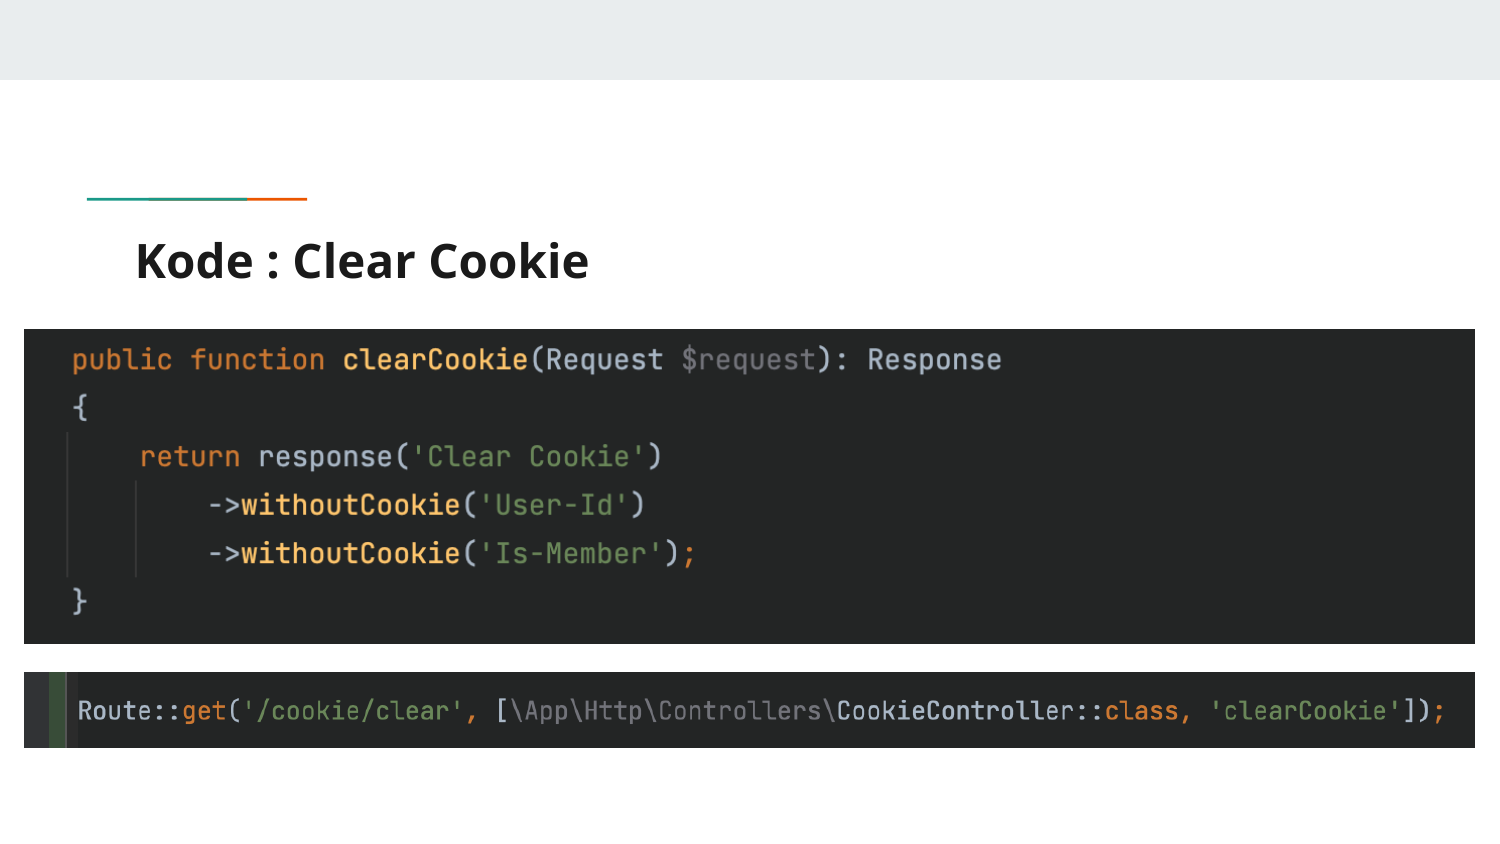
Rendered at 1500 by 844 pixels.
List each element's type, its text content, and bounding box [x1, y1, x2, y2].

picture [24, 672, 1476, 748]
picture [24, 328, 1476, 644]
title Kode : Clear Cookie [119, 216, 1381, 305]
